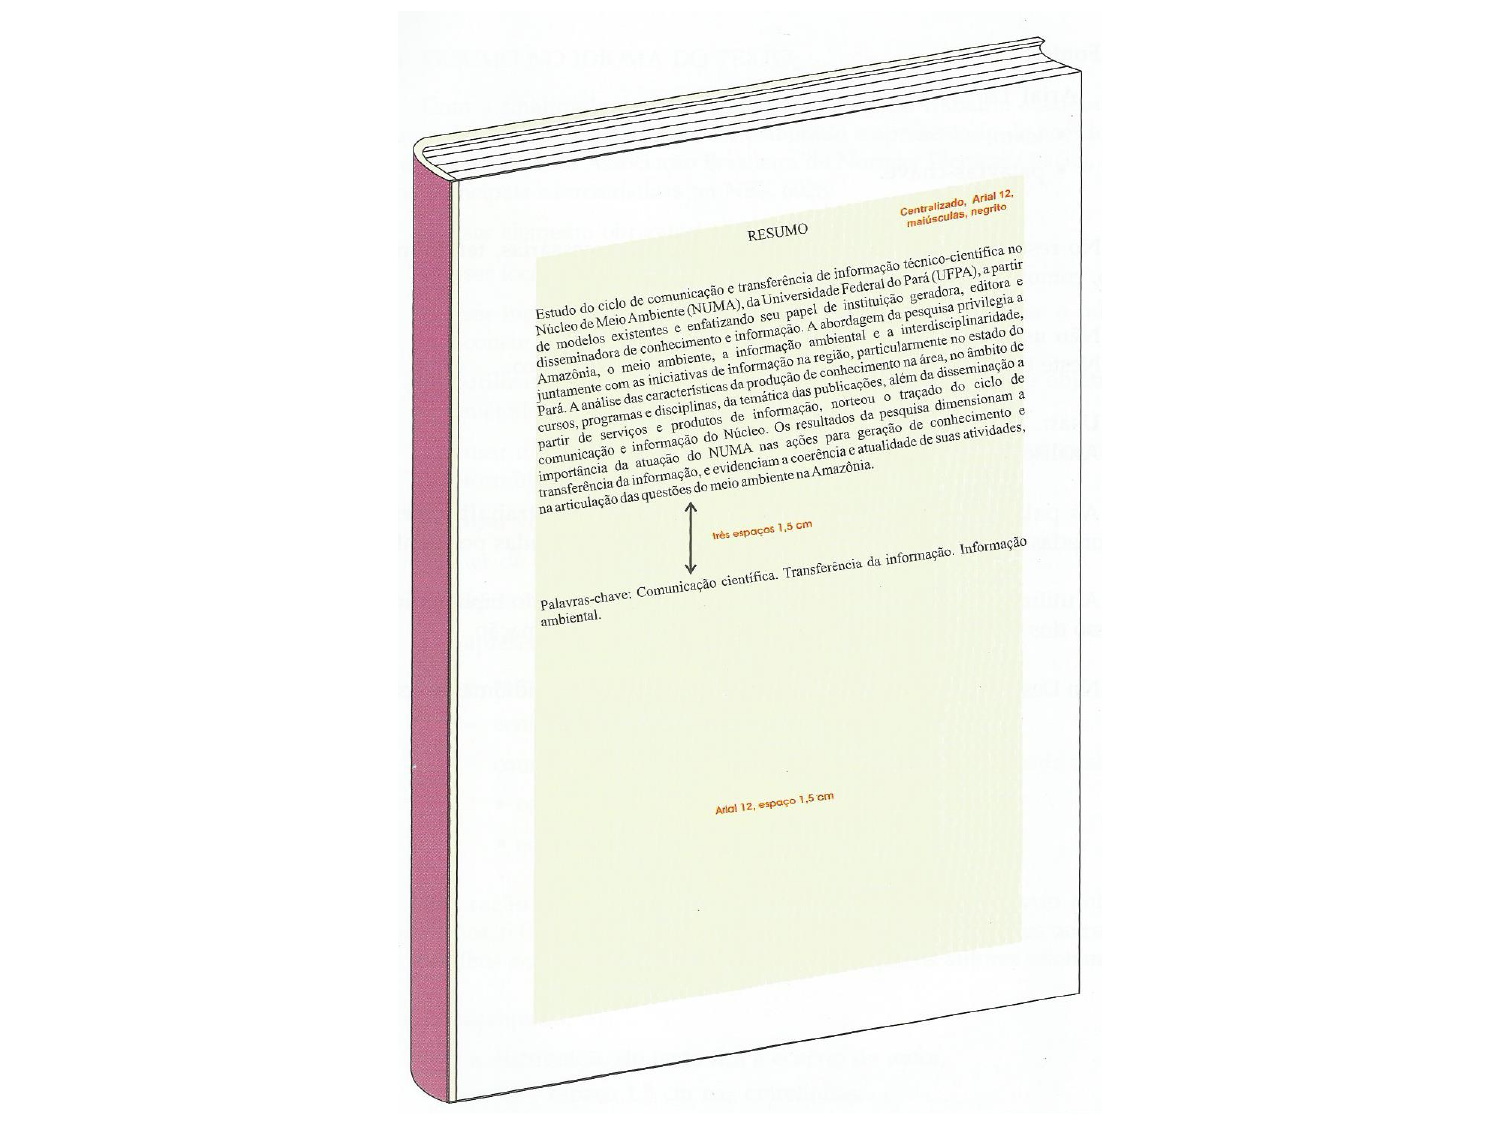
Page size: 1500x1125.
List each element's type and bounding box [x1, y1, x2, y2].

picture [398, 11, 1102, 1114]
